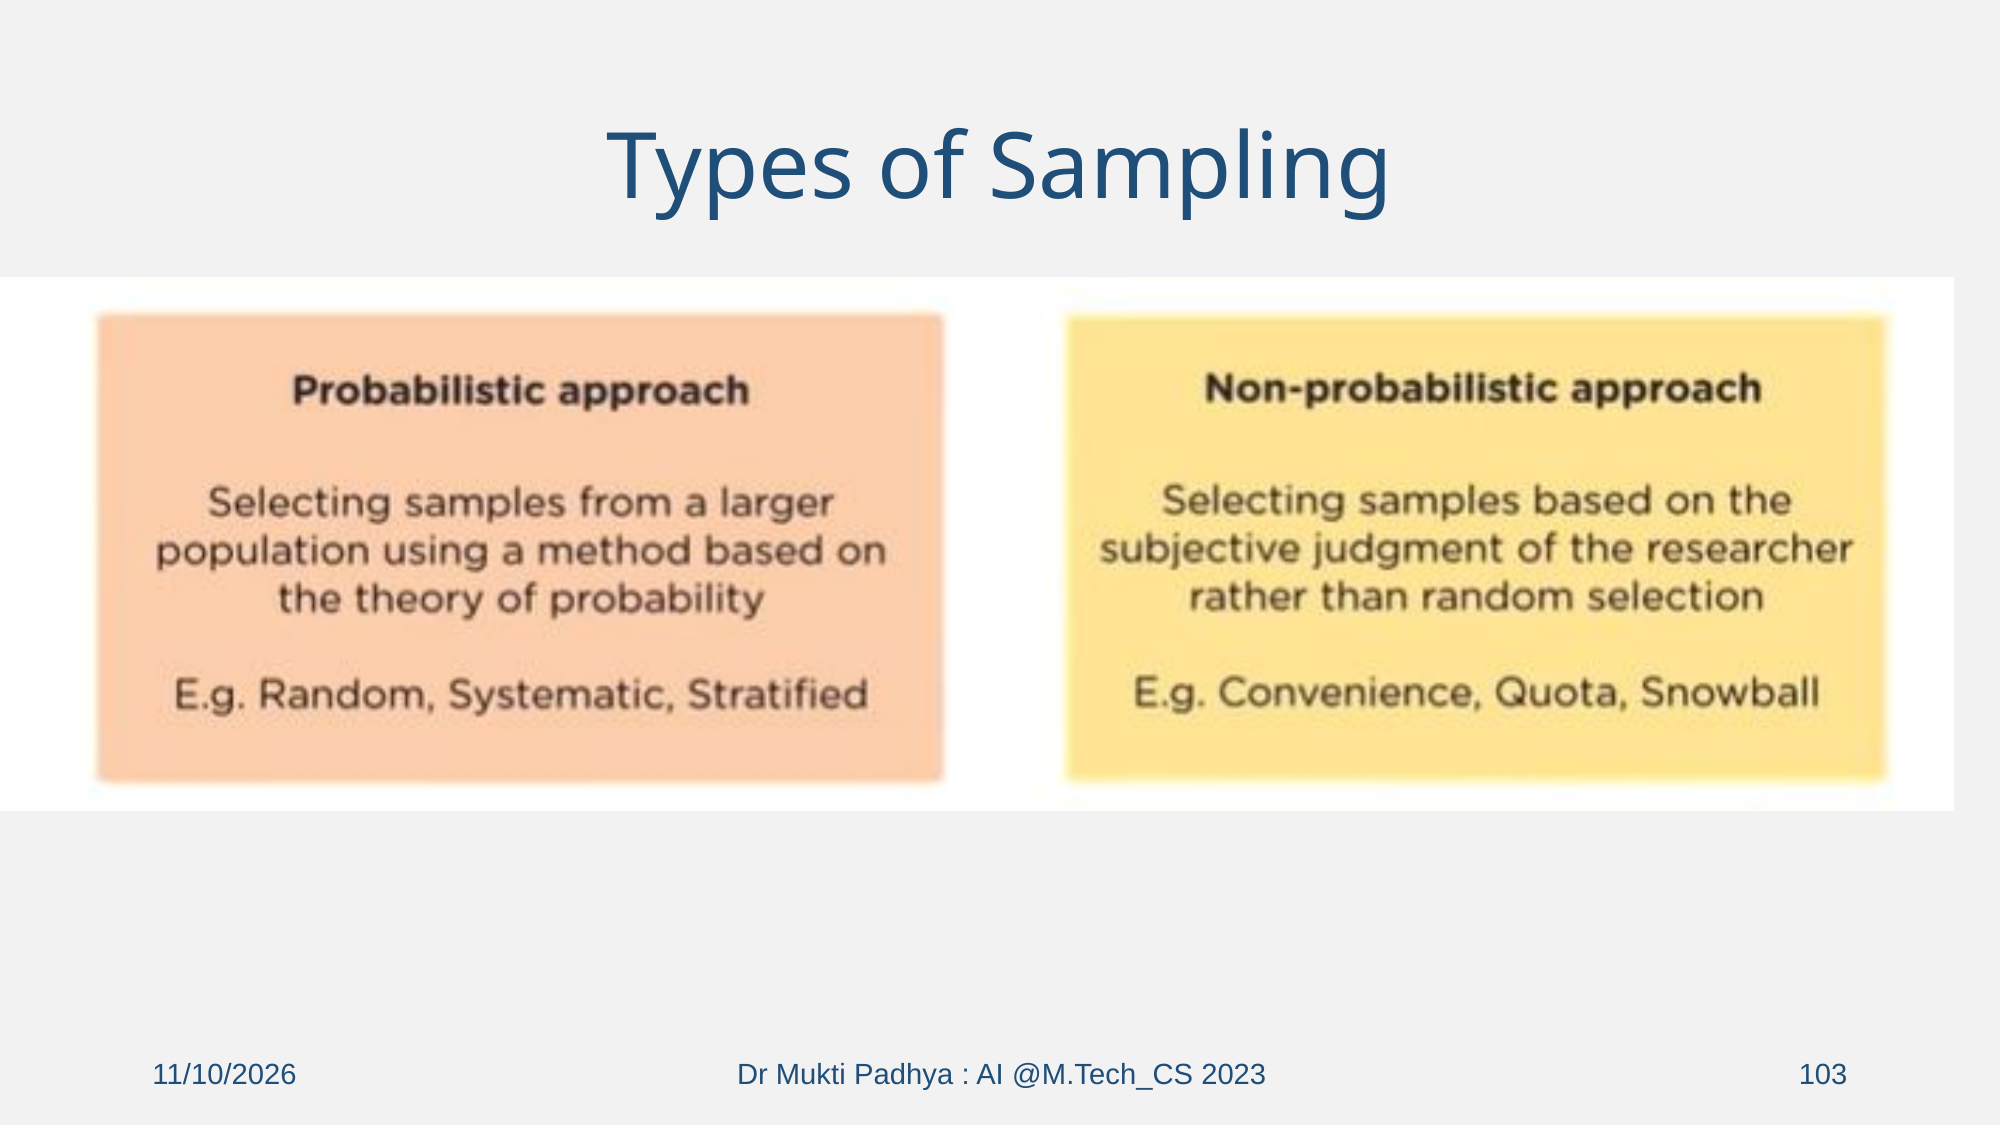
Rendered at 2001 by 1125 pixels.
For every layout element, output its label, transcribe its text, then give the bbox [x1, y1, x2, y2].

title Types of Sampling [137, 59, 1863, 277]
slide_number 103 [1412, 1042, 1863, 1103]
picture [0, 277, 1954, 811]
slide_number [137, 1042, 588, 1103]
footer Dr Mukti Padhya : AI @M.Tech_CS 2023 [662, 1042, 1342, 1103]
